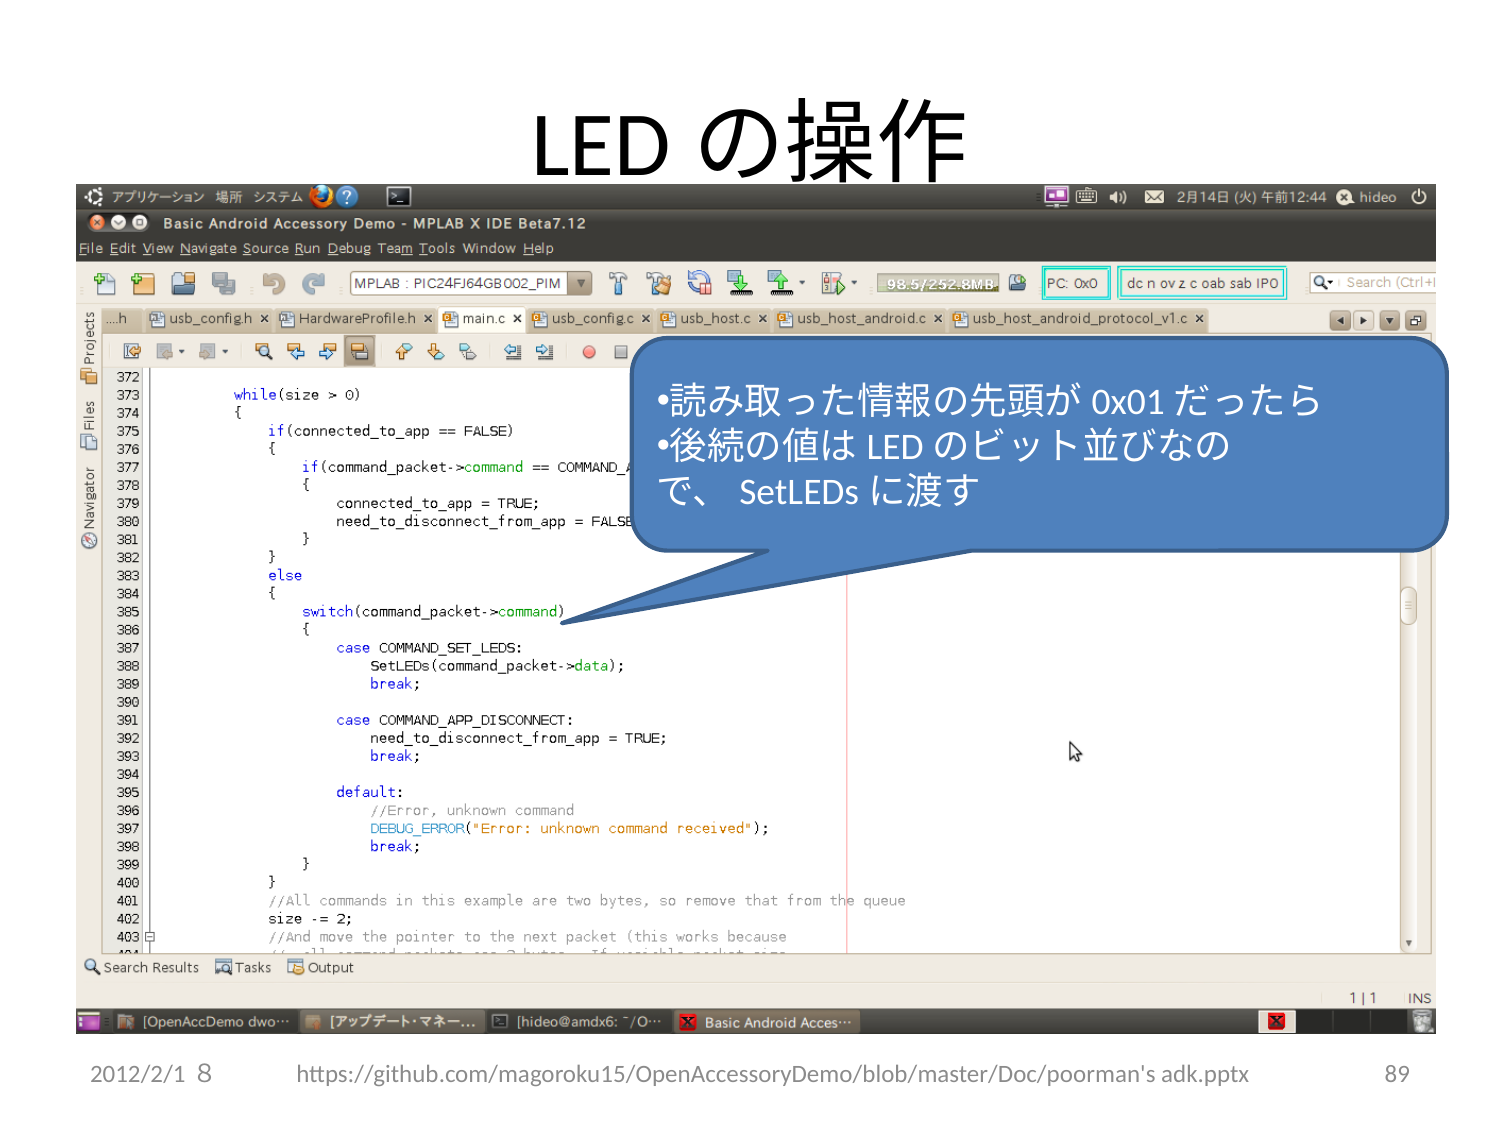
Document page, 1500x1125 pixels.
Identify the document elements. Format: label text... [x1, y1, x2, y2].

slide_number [75, 1042, 242, 1103]
slide_number 89 [1306, 1042, 1425, 1103]
text_box 読み取った情報の先頭が0x01だったら 後続の値はLEDのビット並びなので、SetLEDsに渡す [1440, 349, 1450, 540]
title LEDの操作 [75, 45, 1425, 183]
footer https://github.com/magoroku15/OpenAccessoryDemo/blob/master/Doc/poorman's adk.pptx [242, 1042, 1306, 1103]
picture [76, 184, 1436, 1034]
